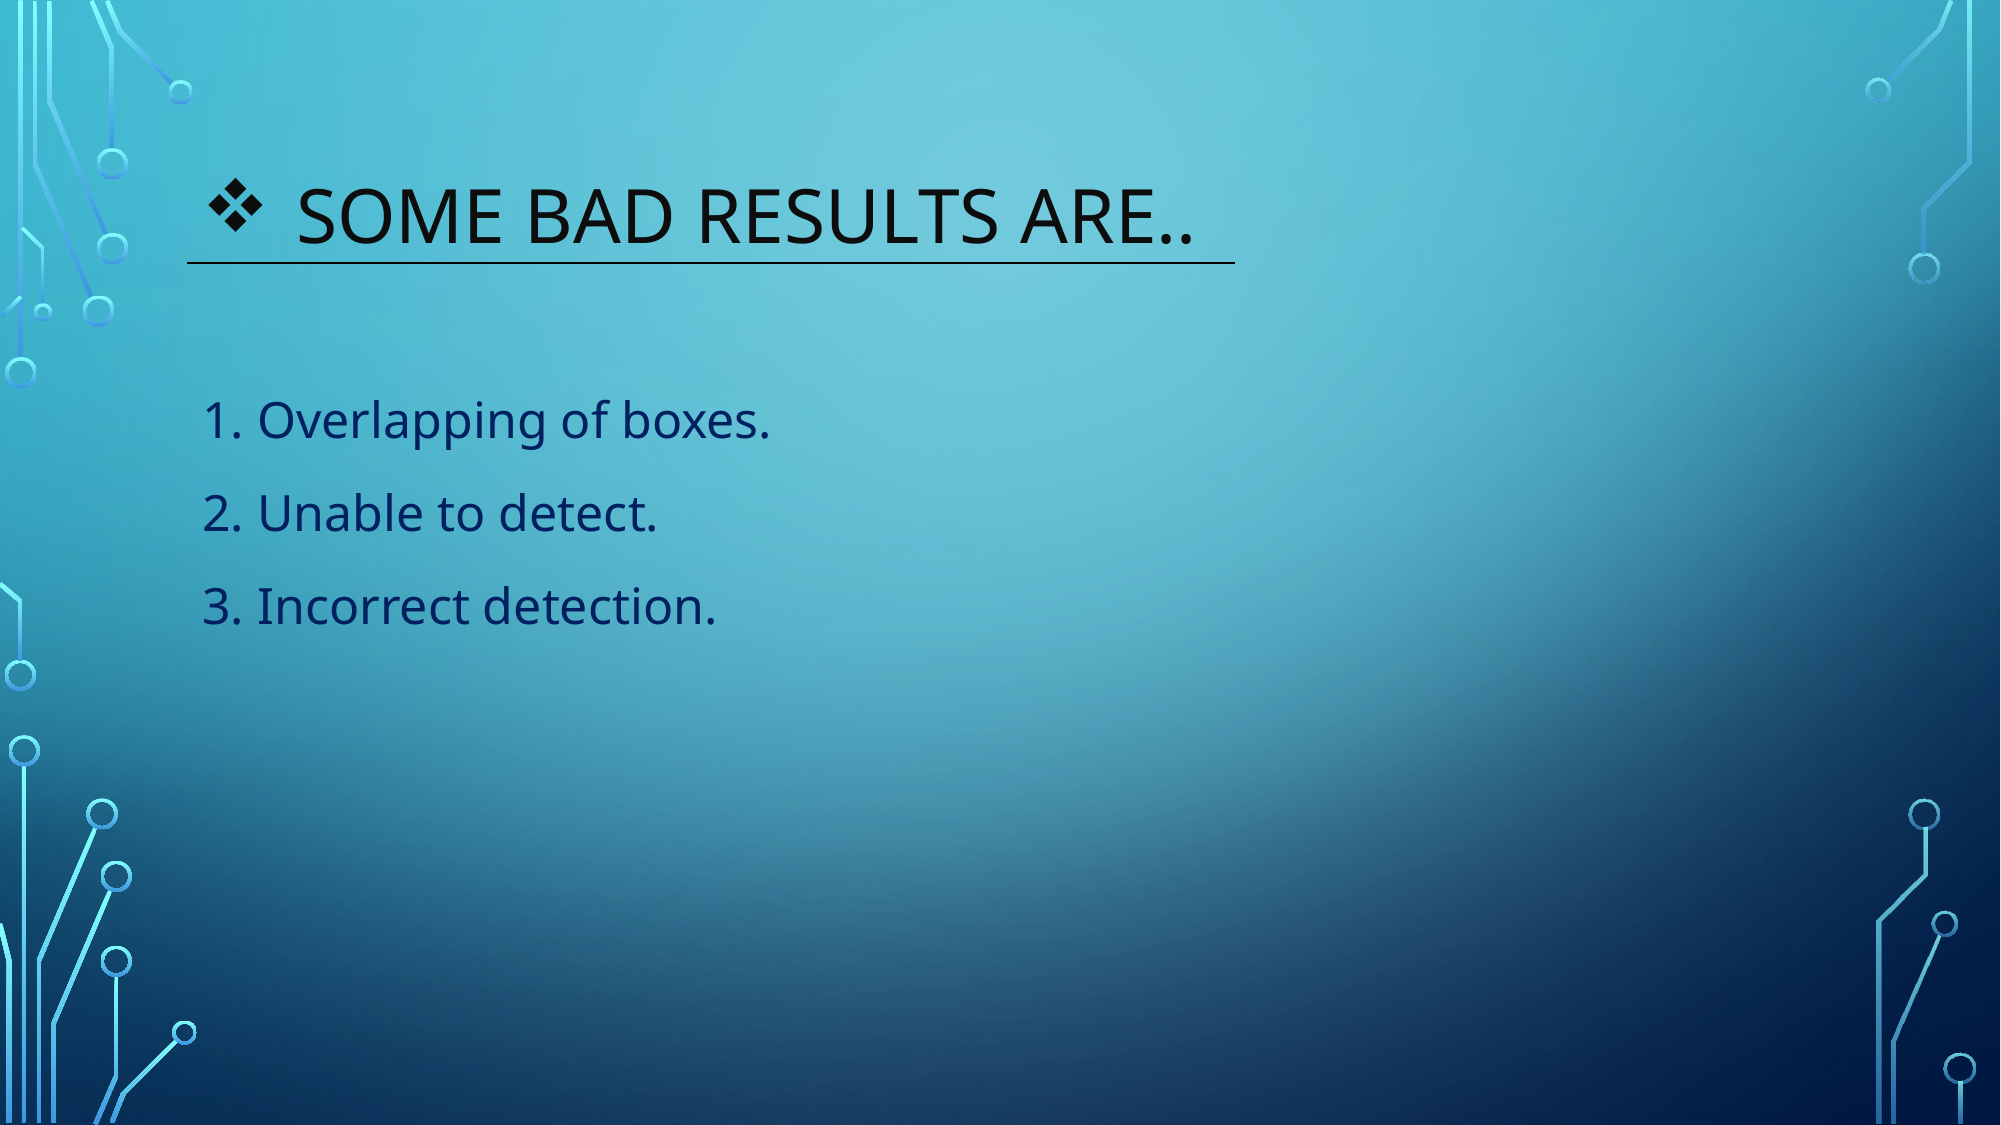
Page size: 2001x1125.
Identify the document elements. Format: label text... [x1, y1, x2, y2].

title Some bad results are.. [187, 98, 1813, 341]
list 1. Overlapping of boxes. 2. Unable to detect. 3. Incorrect detection. [187, 369, 1813, 950]
